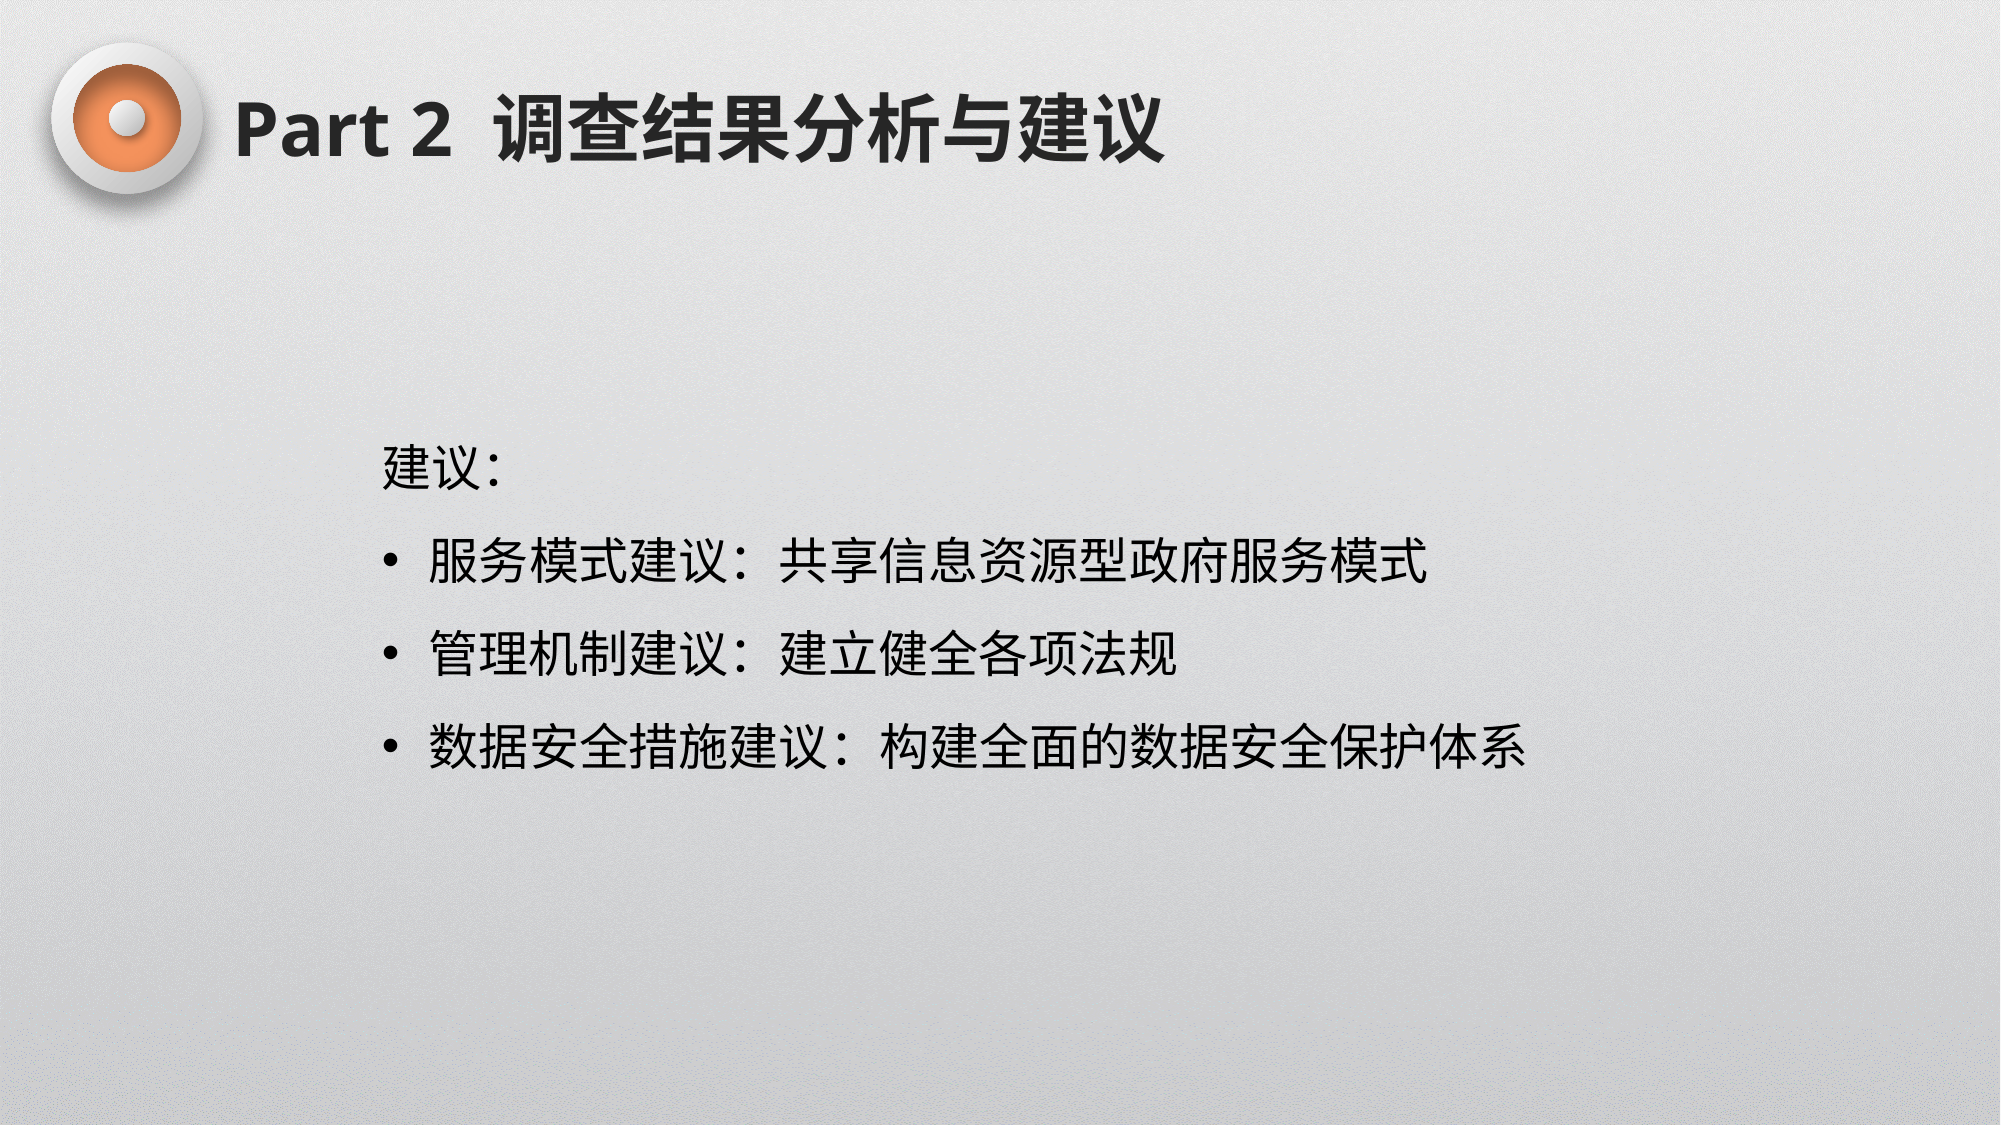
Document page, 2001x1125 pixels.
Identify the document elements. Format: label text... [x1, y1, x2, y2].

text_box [51, 42, 203, 194]
text_box Part 2 调查结果分析与建议 [217, 74, 1182, 179]
text_box 建议： 服务模式建议：共享信息资源型政府服务模式 管理机制建议：建立健全各项法规 数据安全措施建议：构建全面的数据安全保护体系 [367, 417, 1588, 783]
picture [0, 0, 2001, 1125]
